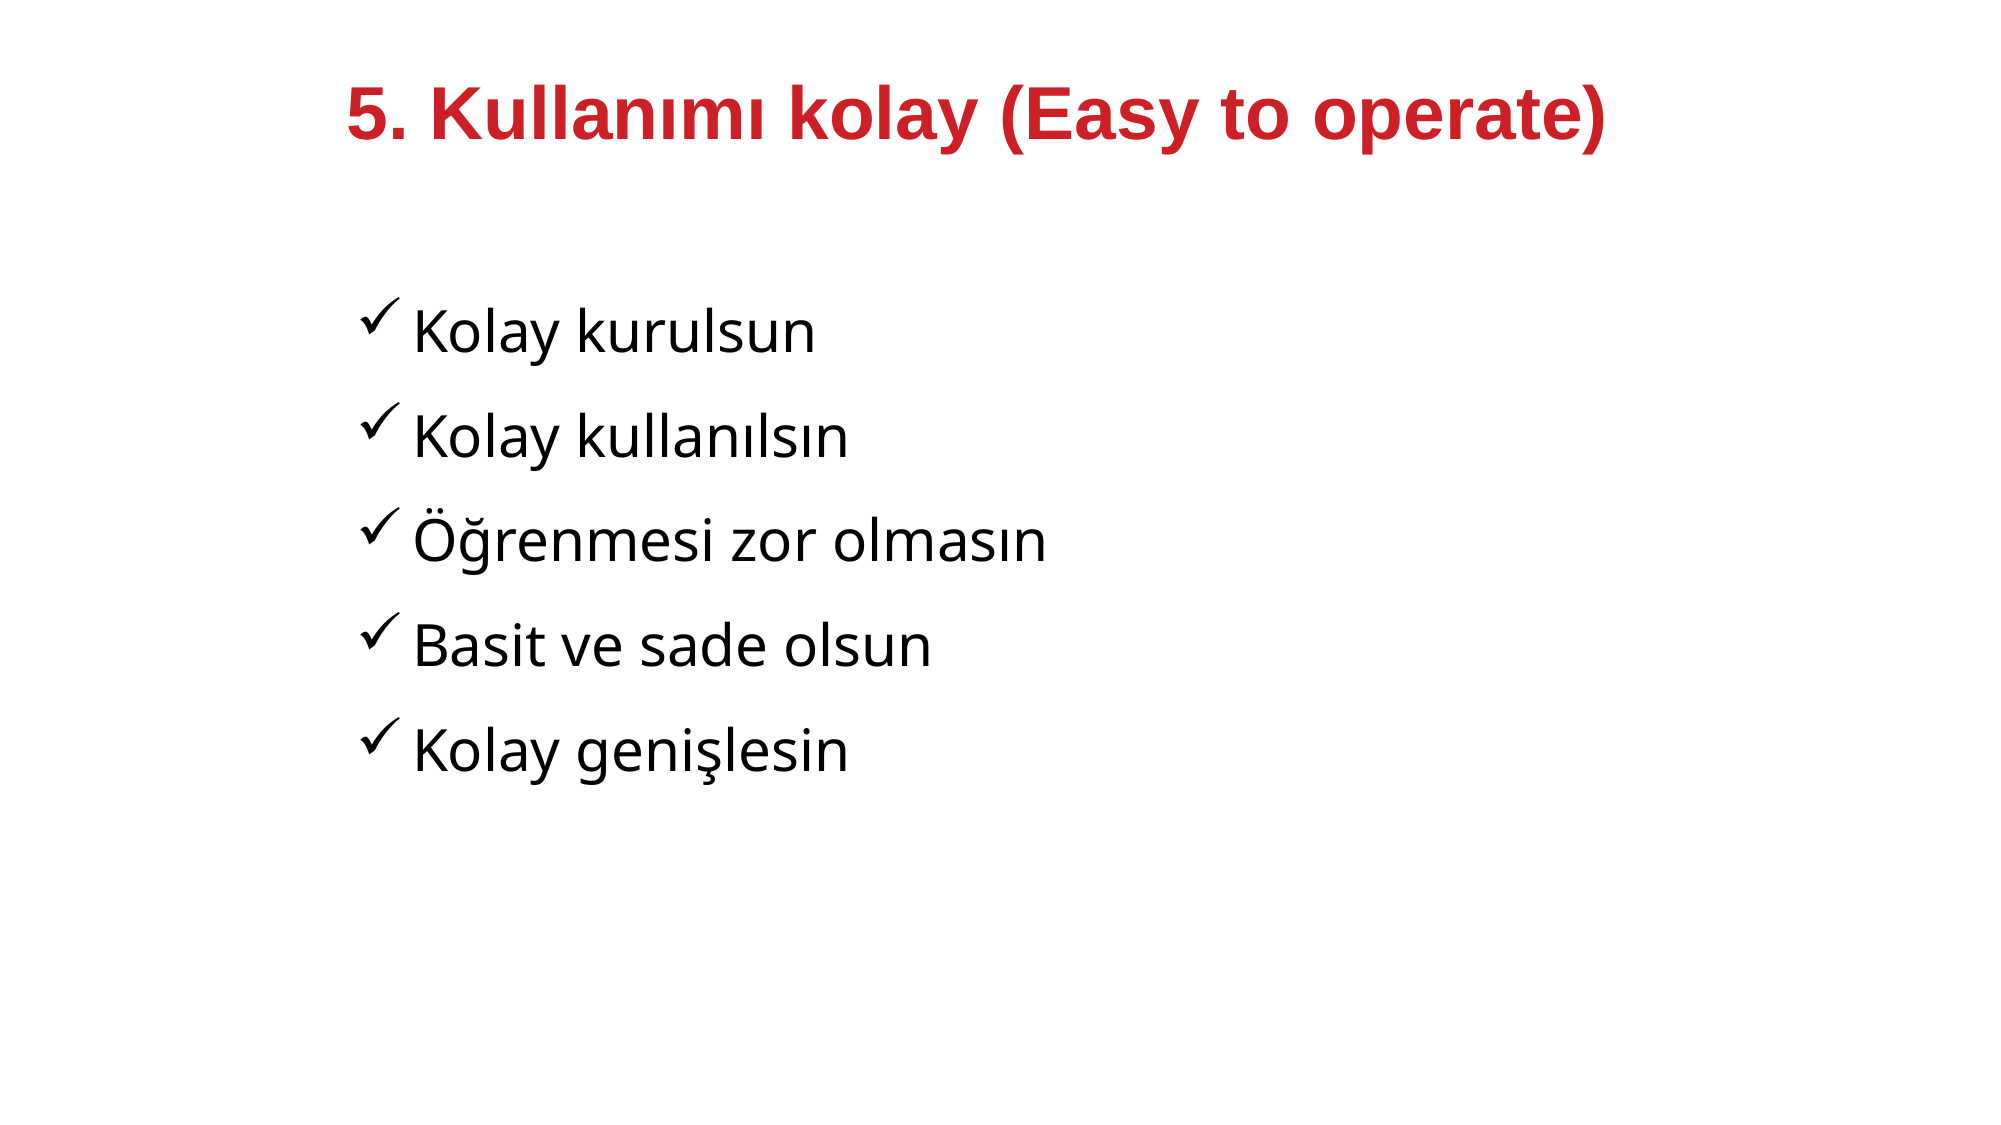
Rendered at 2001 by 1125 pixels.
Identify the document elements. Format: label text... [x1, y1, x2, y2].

text_box Kolay kurulsun Kolay kullanılsın Öğrenmesi zor olmasın Basit ve sade olsun Kolay genişlesin [341, 251, 1665, 791]
title 5. Kullanımı kolay (Easy to operate) [108, 39, 1847, 164]
text_box [1002, 101, 1770, 189]
